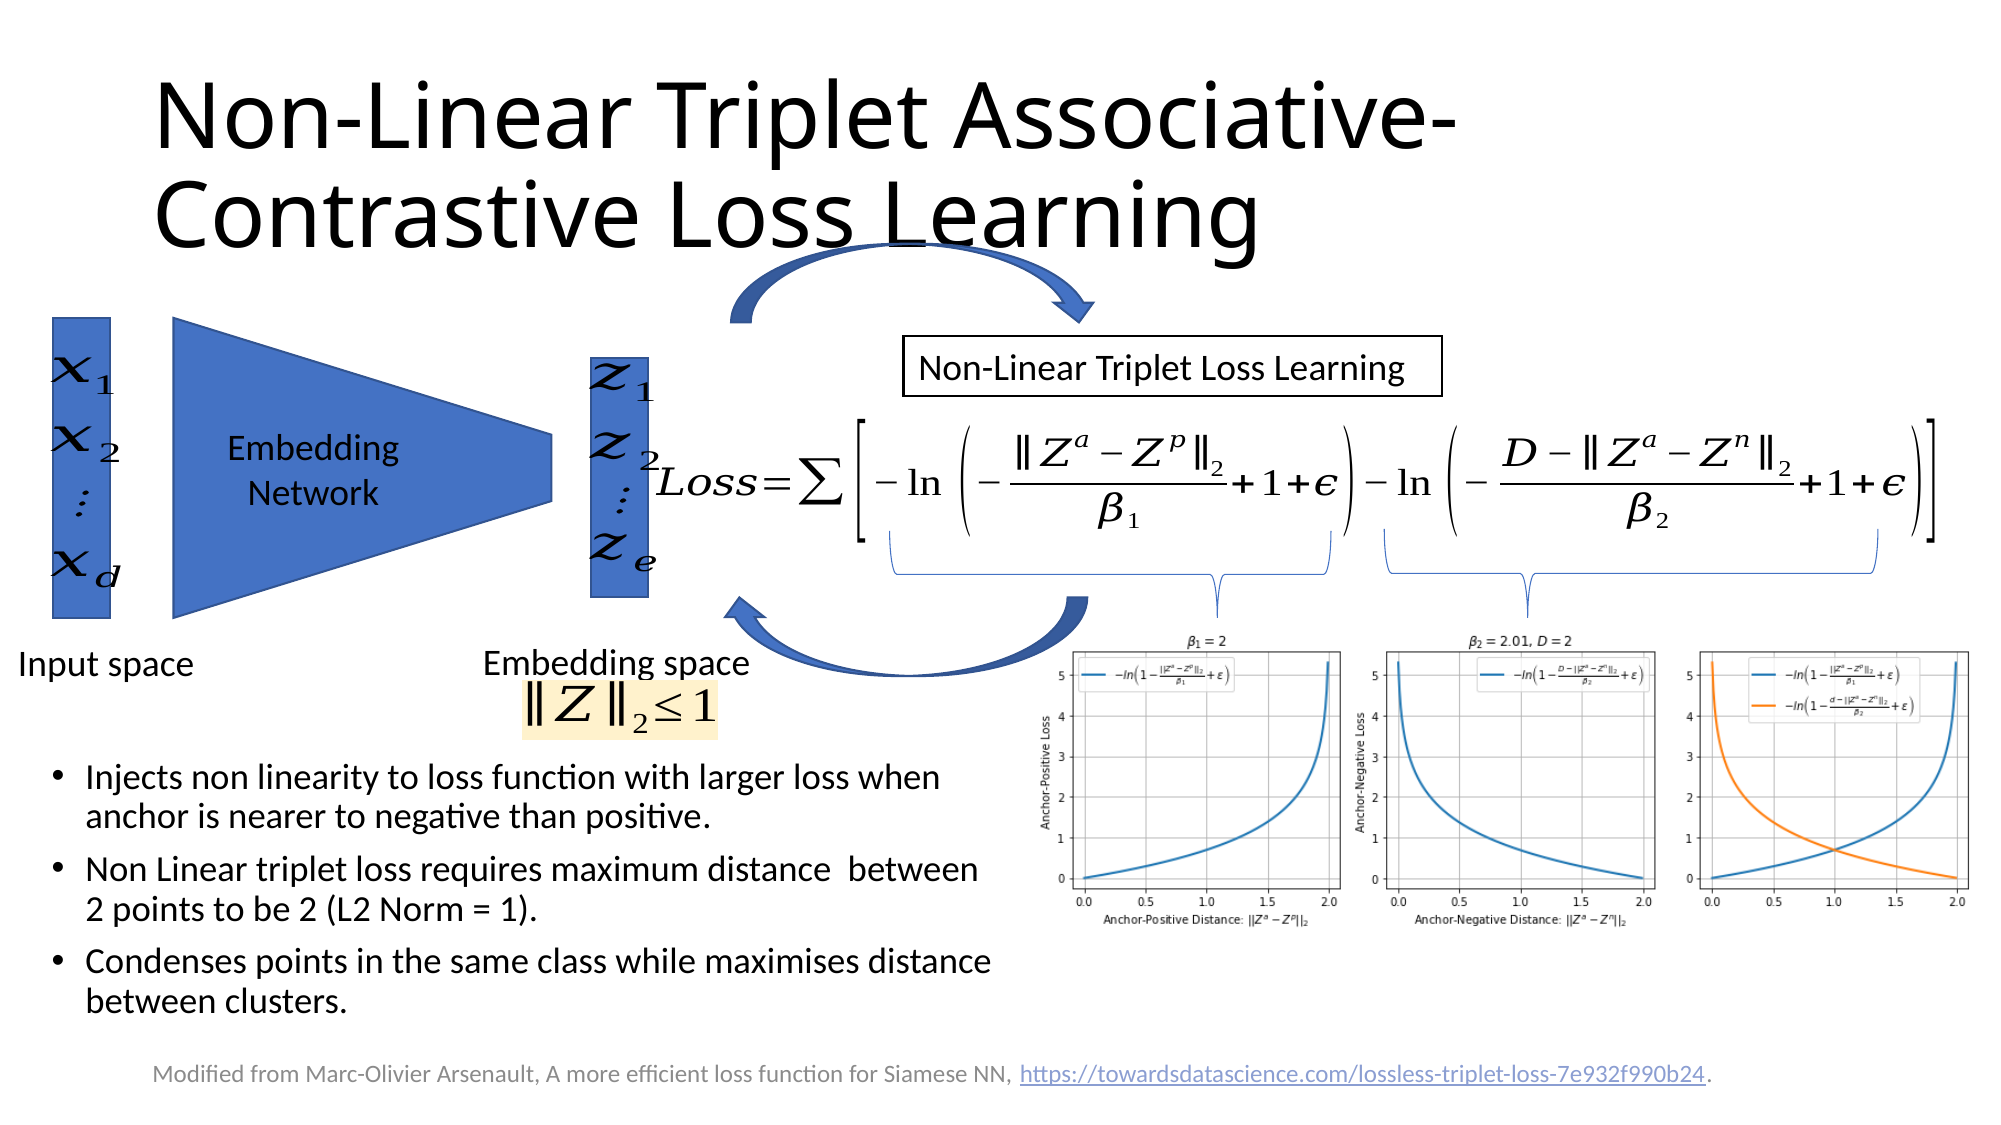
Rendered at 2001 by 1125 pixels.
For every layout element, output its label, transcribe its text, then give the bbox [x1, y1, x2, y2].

text_box Input space [3, 631, 219, 692]
text_box [729, 242, 1096, 324]
text_box [889, 530, 1332, 618]
text_box [52, 595, 111, 619]
picture [1034, 626, 1979, 936]
title Non-Linear Triplet Associative-Contrastive Loss Learning [137, 59, 1863, 278]
text_box [1383, 528, 1879, 618]
text_box [52, 317, 111, 341]
text_box Non-Linear Triplet Loss Learning [902, 335, 1443, 397]
text_box Embedding Network [172, 316, 553, 620]
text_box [45, 341, 122, 595]
text_box Embedding space [468, 630, 775, 691]
text_box [775, 637, 1034, 678]
text_box [590, 578, 649, 598]
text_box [585, 348, 660, 578]
footer Modified from Marc-Olivier Arsenault, A more efficient loss function for Siamese NN, https://towardsdatascience.com/lossless-triplet-loss-7e932f990b24. [137, 1042, 1863, 1103]
text_box [723, 595, 768, 630]
text_box [1054, 596, 1089, 626]
